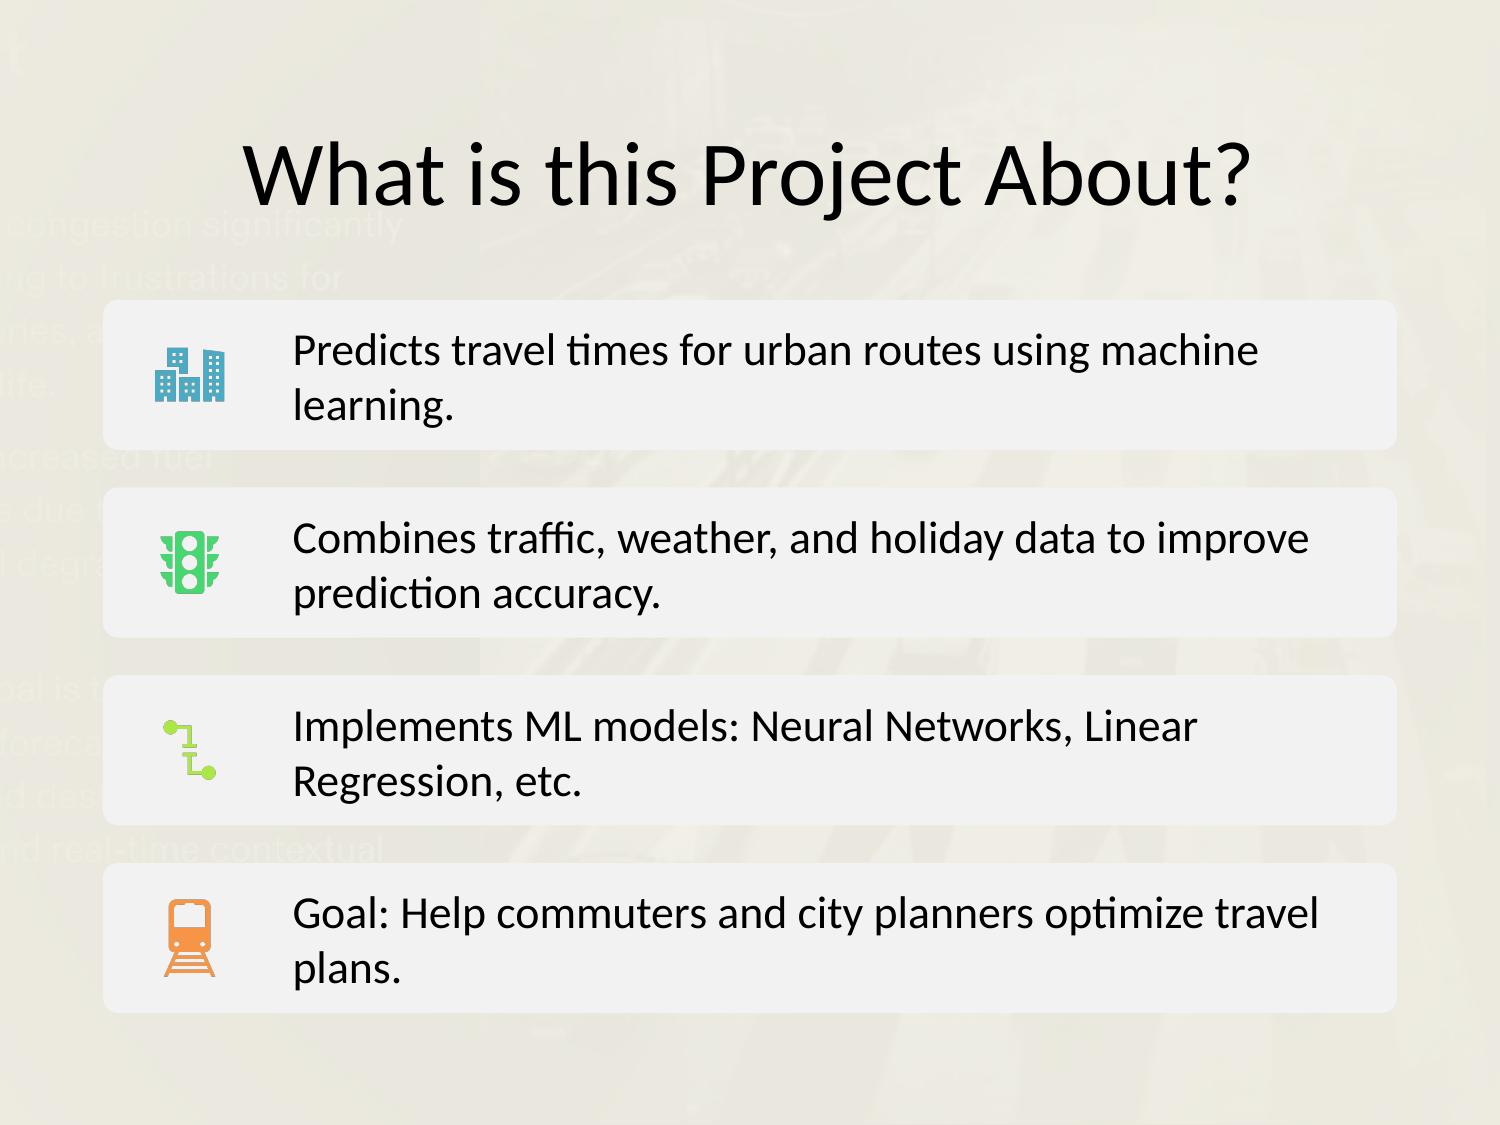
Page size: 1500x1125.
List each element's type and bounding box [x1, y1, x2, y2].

picture [0, 0, 1500, 1125]
list [102, 299, 1398, 1014]
